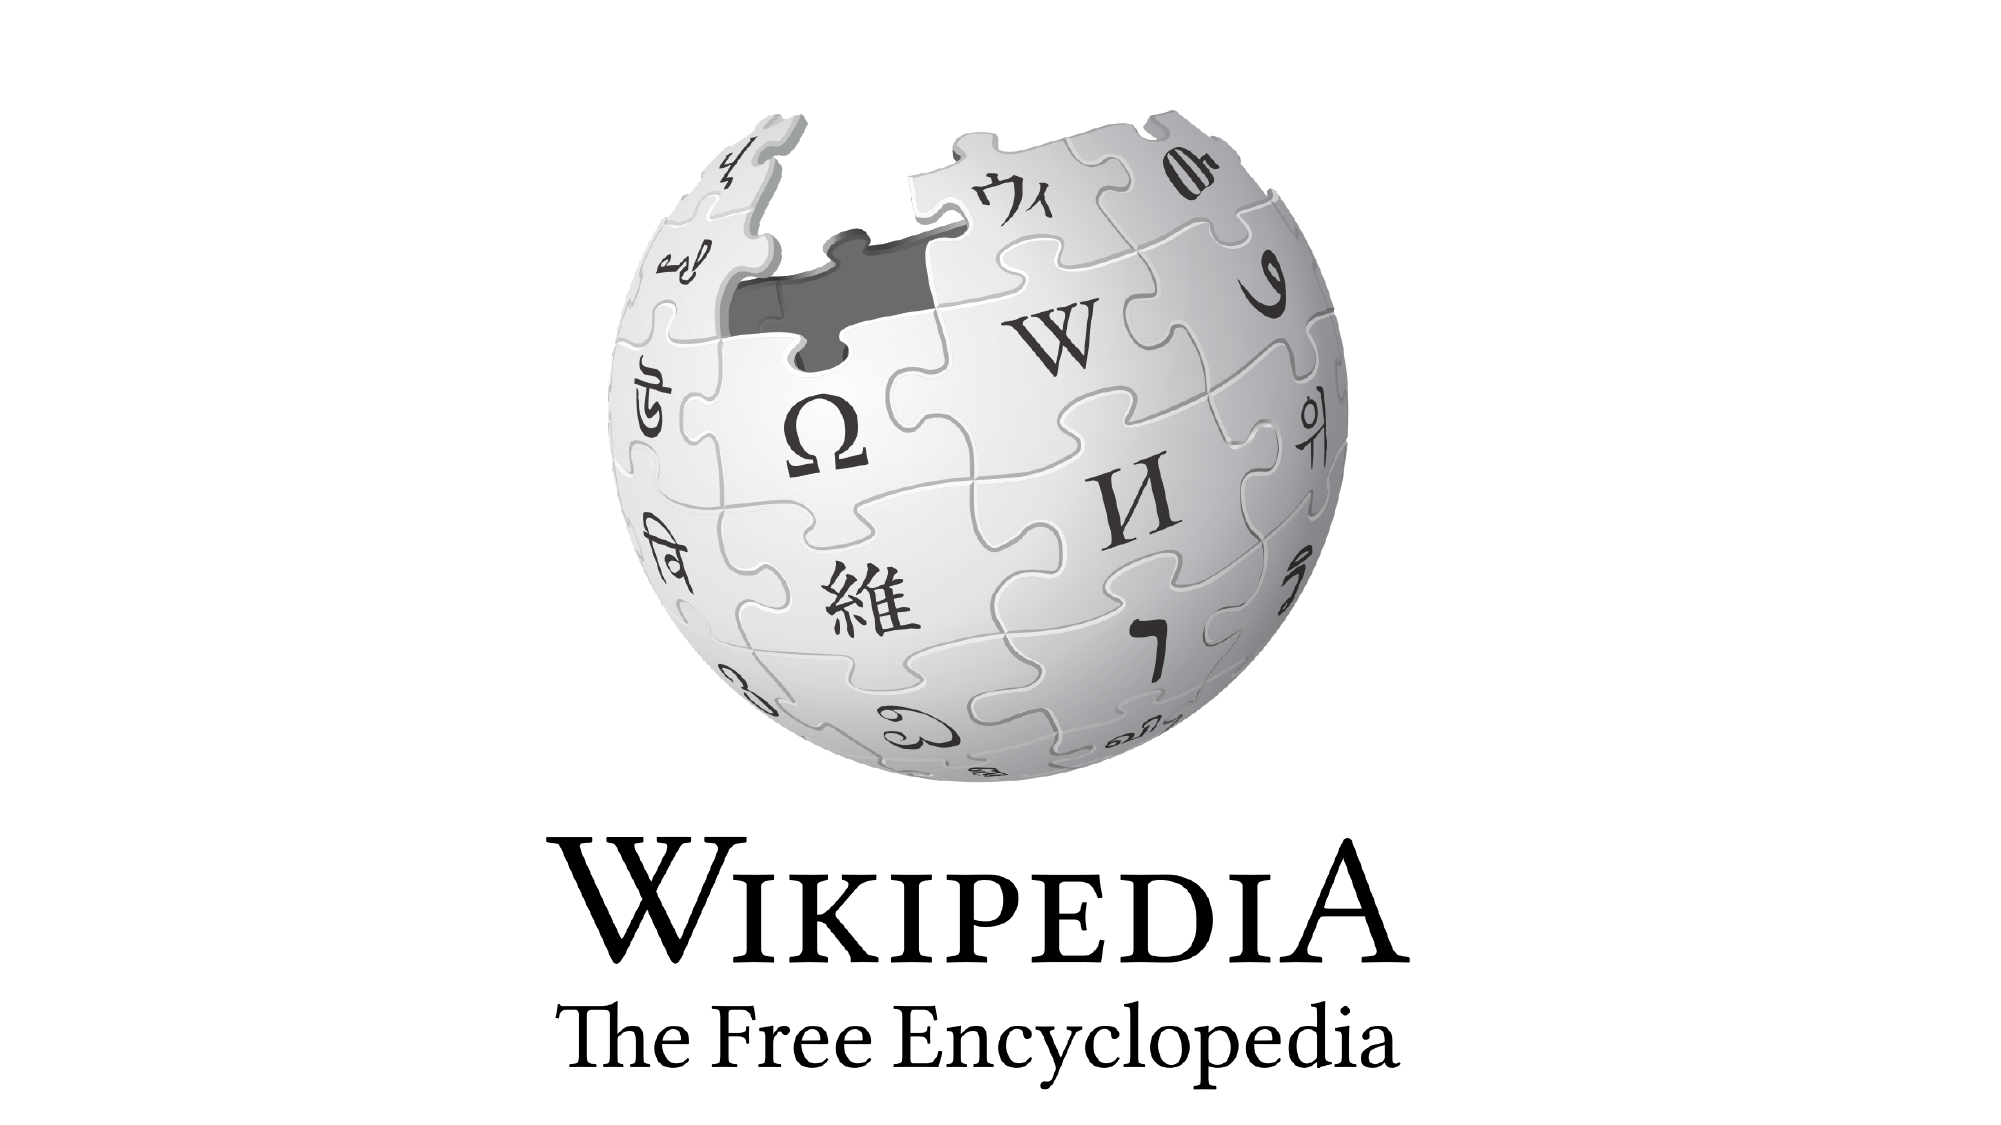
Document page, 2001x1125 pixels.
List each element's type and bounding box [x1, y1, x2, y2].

picture [488, 0, 1468, 1125]
